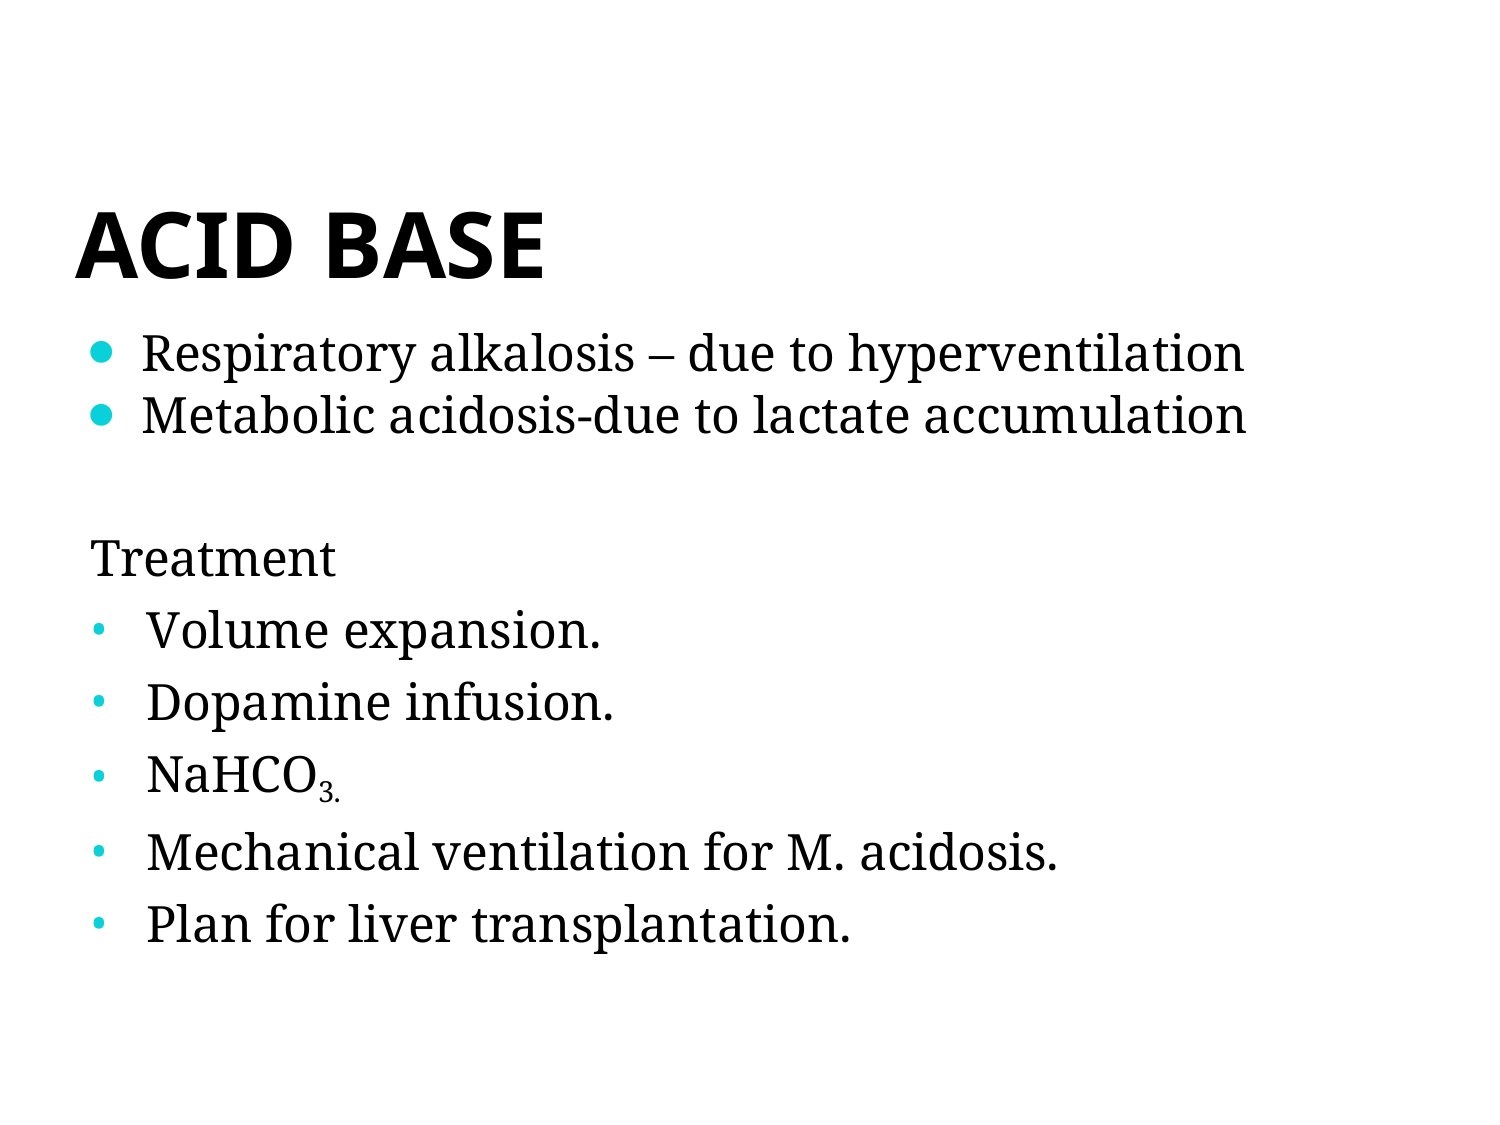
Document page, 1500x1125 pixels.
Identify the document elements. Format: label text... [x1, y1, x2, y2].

text_box Respiratory alkalosis – due to hyperventilation Metabolic acidosis-due to lactate accumulation Treatment Volume expansion. Dopamine infusion. NaHCO3. Mechanical ventilation for M. acidosis. Plan for liver transplantation. [81, 319, 1320, 953]
title ACID BASE IMBALANCES [72, 184, 999, 408]
